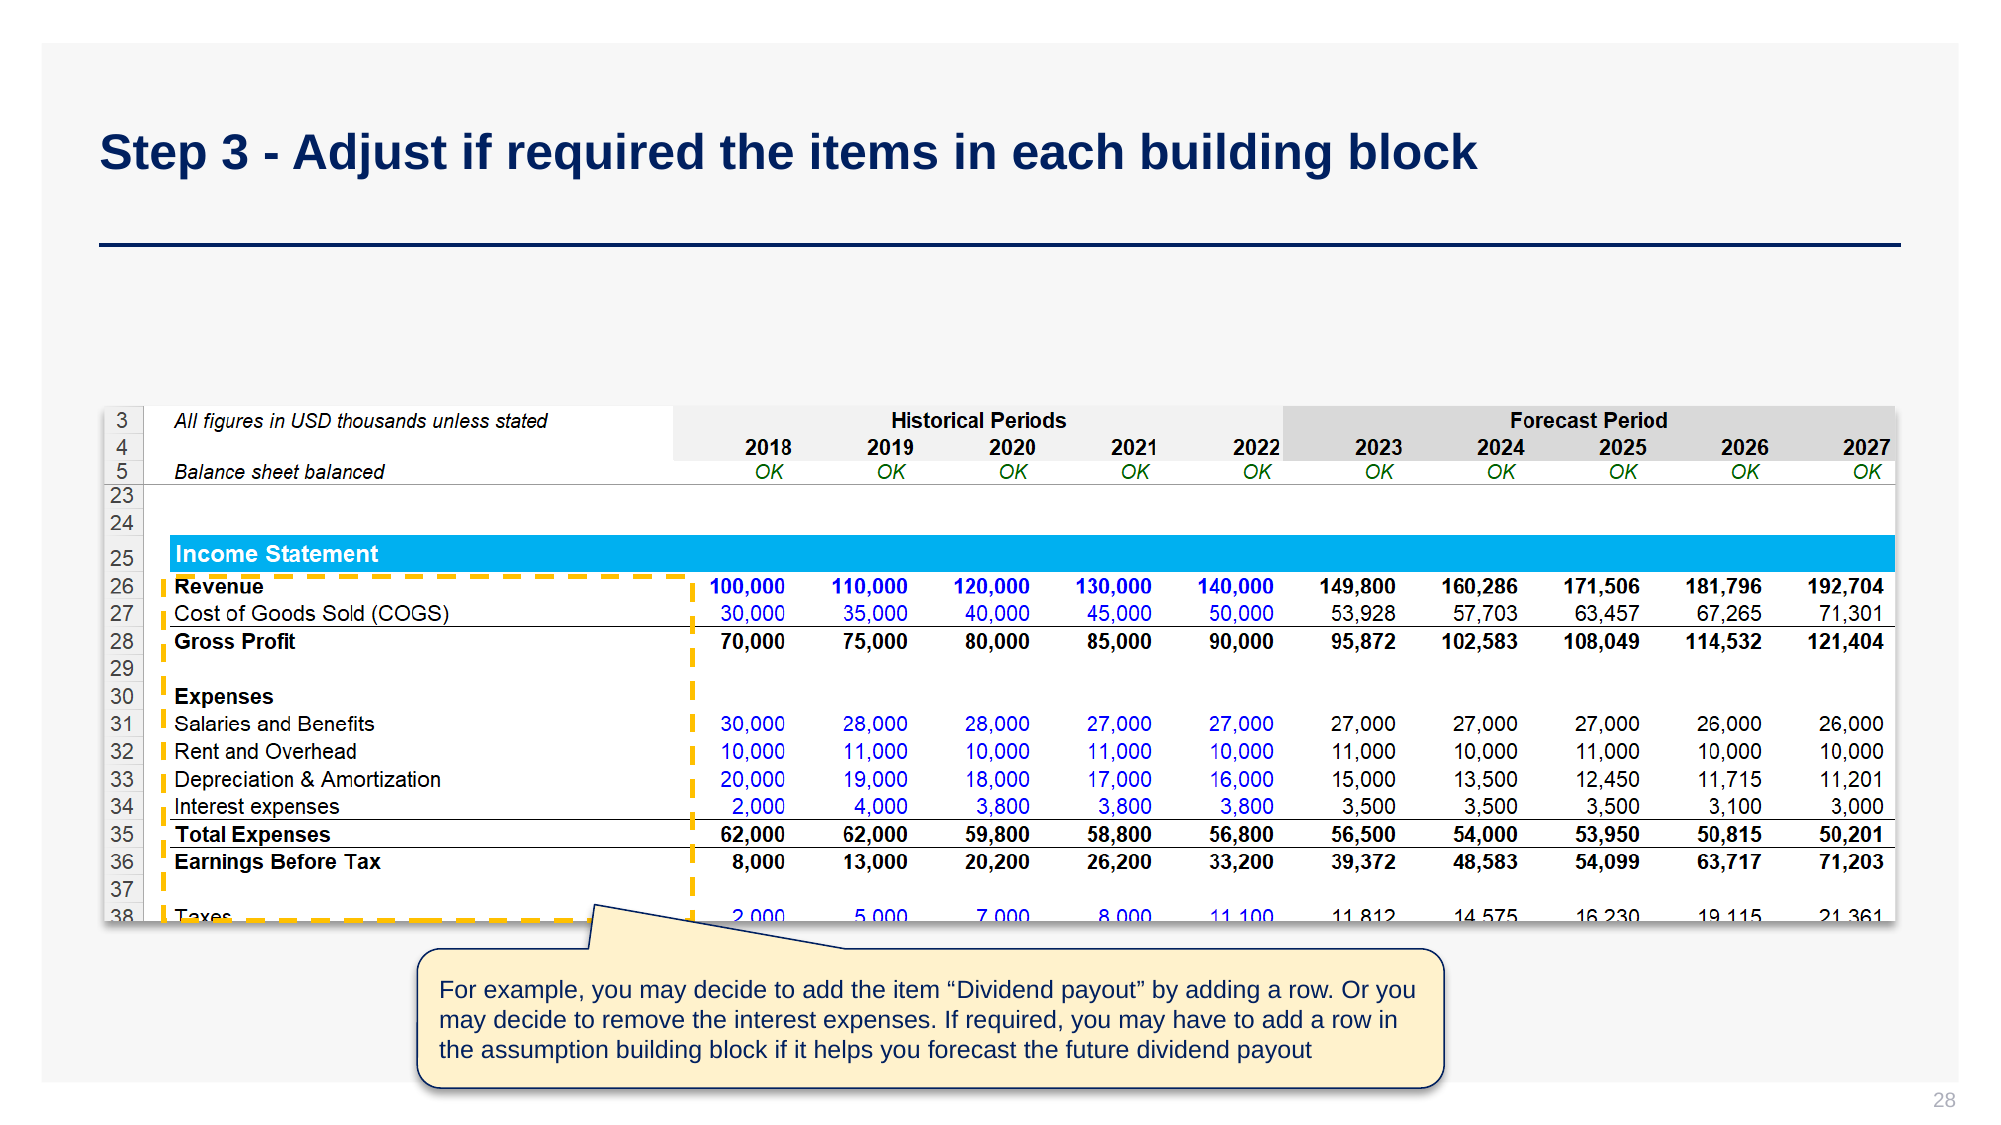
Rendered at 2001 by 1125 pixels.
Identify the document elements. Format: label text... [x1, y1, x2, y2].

picture [293, 550, 299, 561]
slide_number 28 [1506, 1088, 1957, 1119]
picture [104, 406, 1896, 921]
picture [302, 547, 309, 561]
picture [199, 550, 208, 561]
picture [336, 550, 341, 561]
text_box For example, you may decide to add the item “Dividend payout” by adding a row. Or you may decide to remove the interest expenses. If required, you may have to add a row in the assumption building block if it helps you forecast the future dividend payout [417, 921, 1445, 1089]
picture [231, 550, 237, 561]
picture [185, 550, 195, 561]
picture [282, 547, 292, 561]
picture [212, 550, 224, 561]
picture [247, 550, 257, 561]
picture [345, 550, 351, 561]
picture [311, 550, 321, 561]
picture [371, 547, 378, 561]
picture [358, 550, 368, 561]
picture [324, 550, 328, 561]
picture [329, 550, 335, 561]
picture [267, 546, 279, 561]
picture [238, 550, 243, 561]
title Step 3 - Adjust if required the items in each building block [84, 59, 1901, 239]
